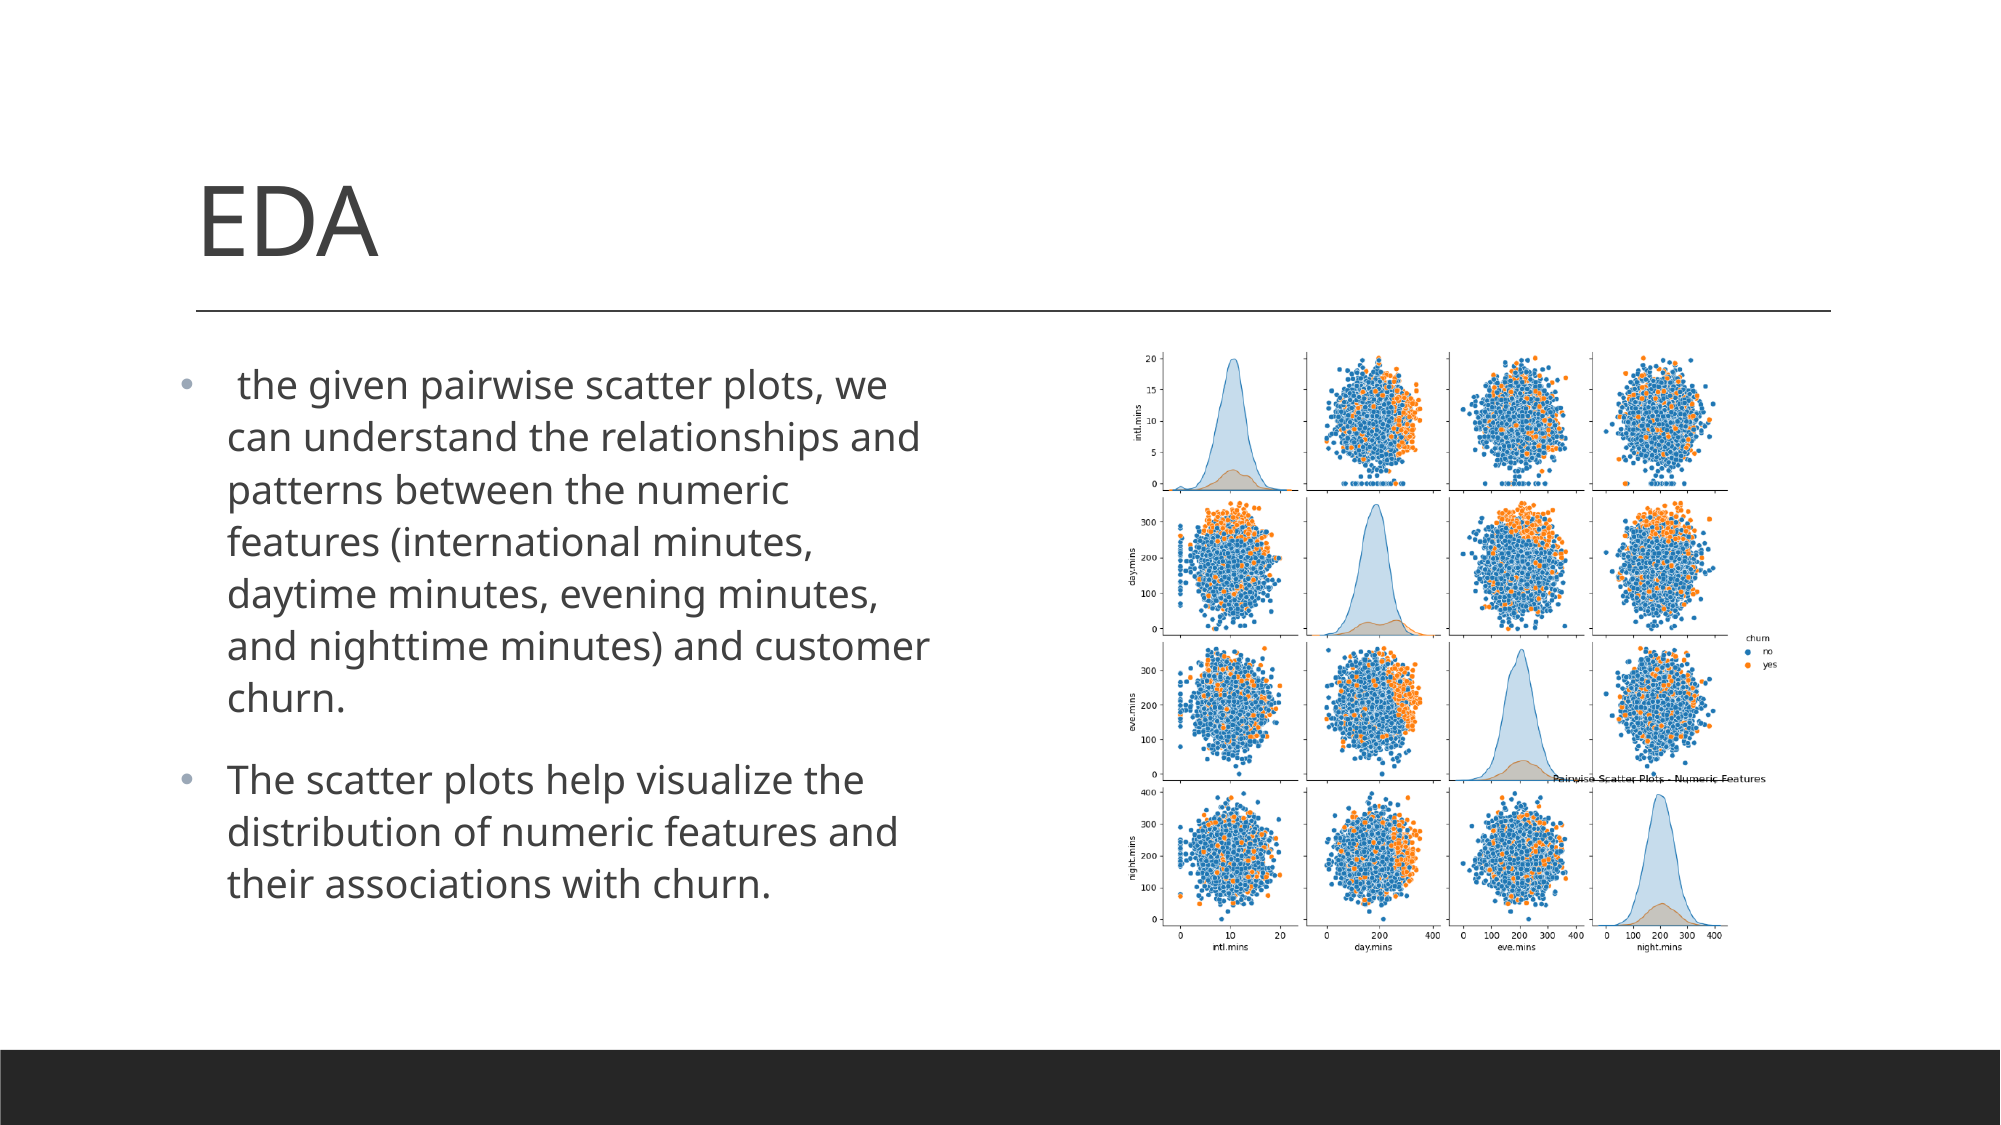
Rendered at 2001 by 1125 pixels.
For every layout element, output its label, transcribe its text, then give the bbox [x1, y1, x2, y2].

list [1094, 347, 1805, 964]
title EDA [180, 47, 1830, 285]
list the given pairwise scatter plots, we can understand the relationships and patterns between the numeric features (international minutes, daytime minutes, evening minutes, and nighttime minutes) and customer churn. The scatter plots help visualize the distribution of numeric features and their associations with churn. [180, 347, 942, 963]
